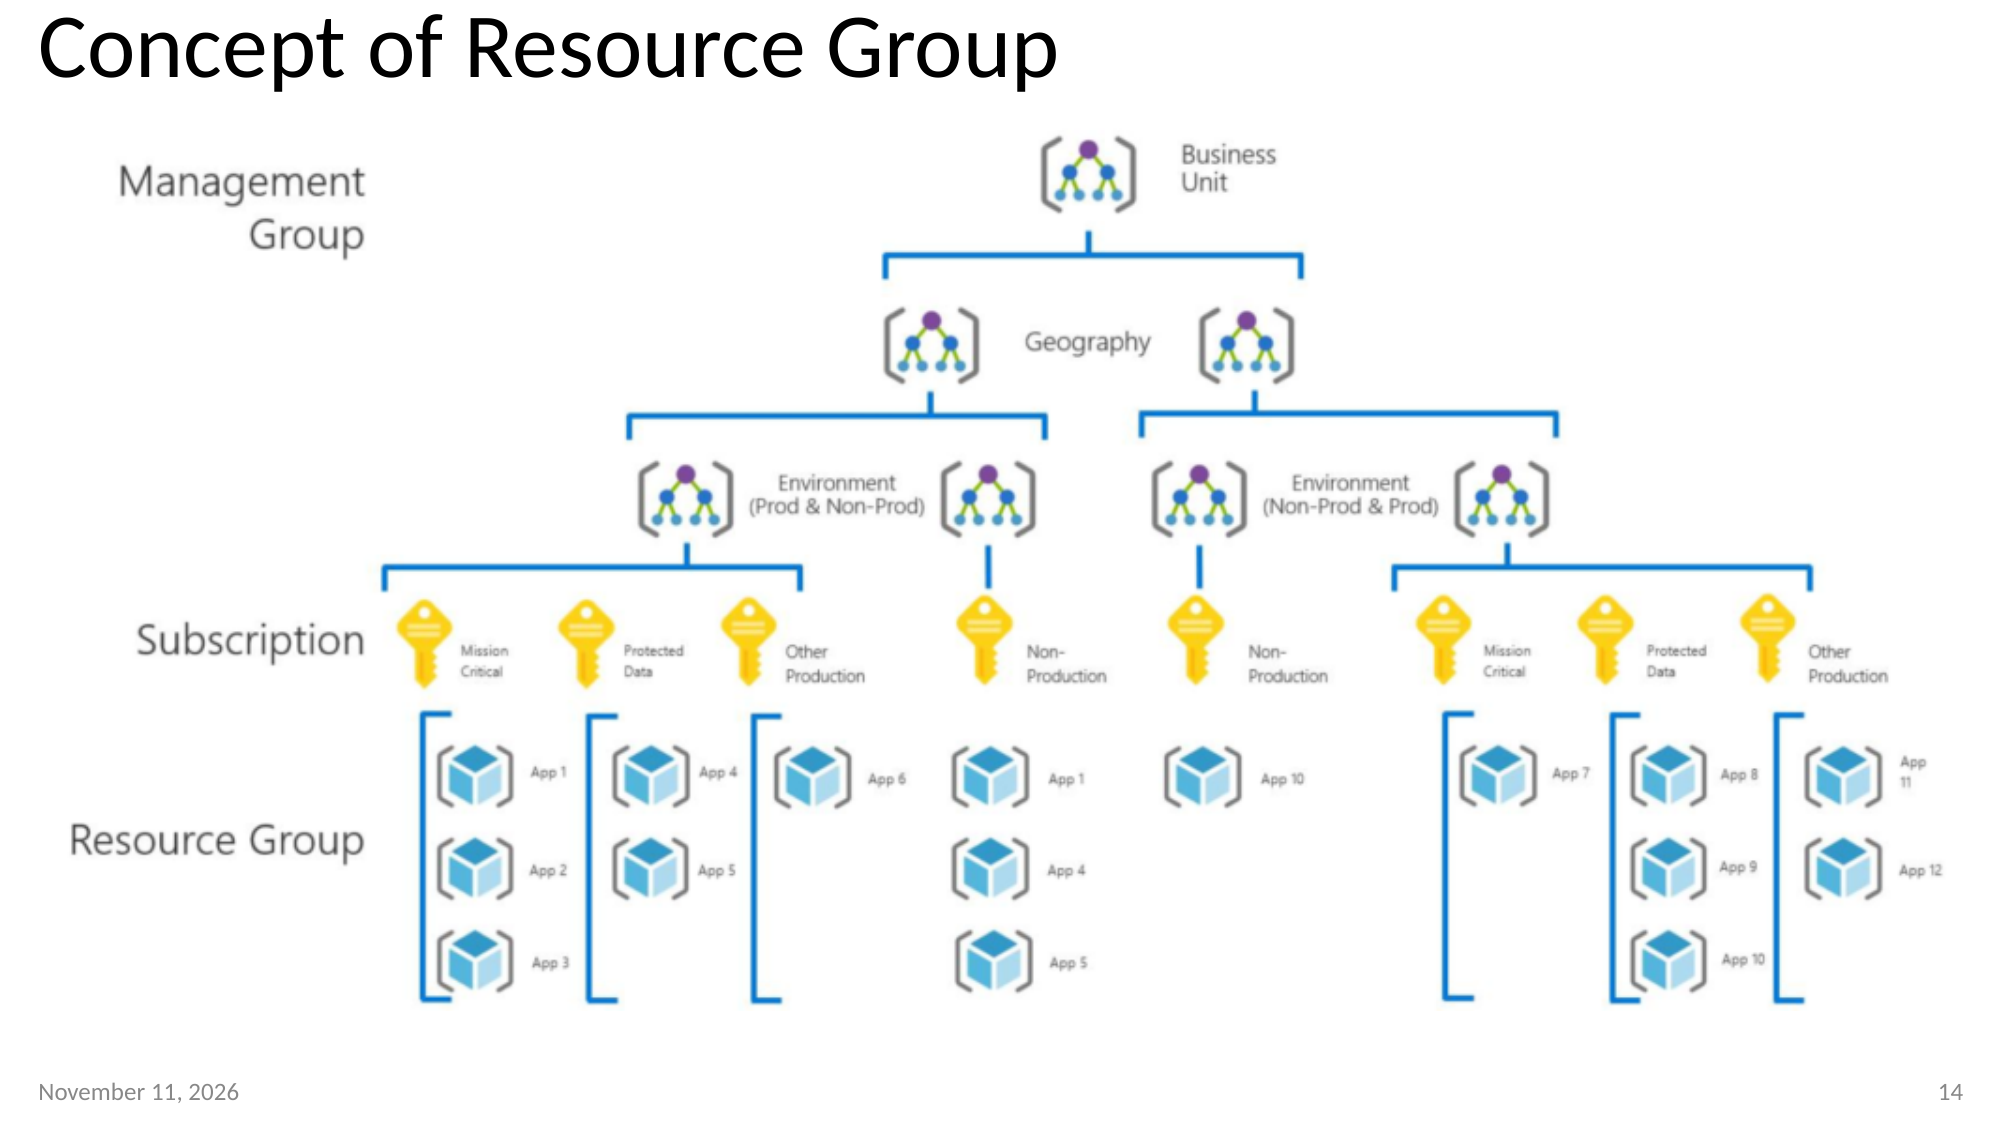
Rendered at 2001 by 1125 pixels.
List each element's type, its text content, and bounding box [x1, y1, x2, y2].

slide_number 14 [1859, 1060, 1979, 1121]
picture [40, 114, 1960, 1011]
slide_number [23, 1060, 474, 1121]
title Concept of Resource Group [23, 0, 1979, 96]
